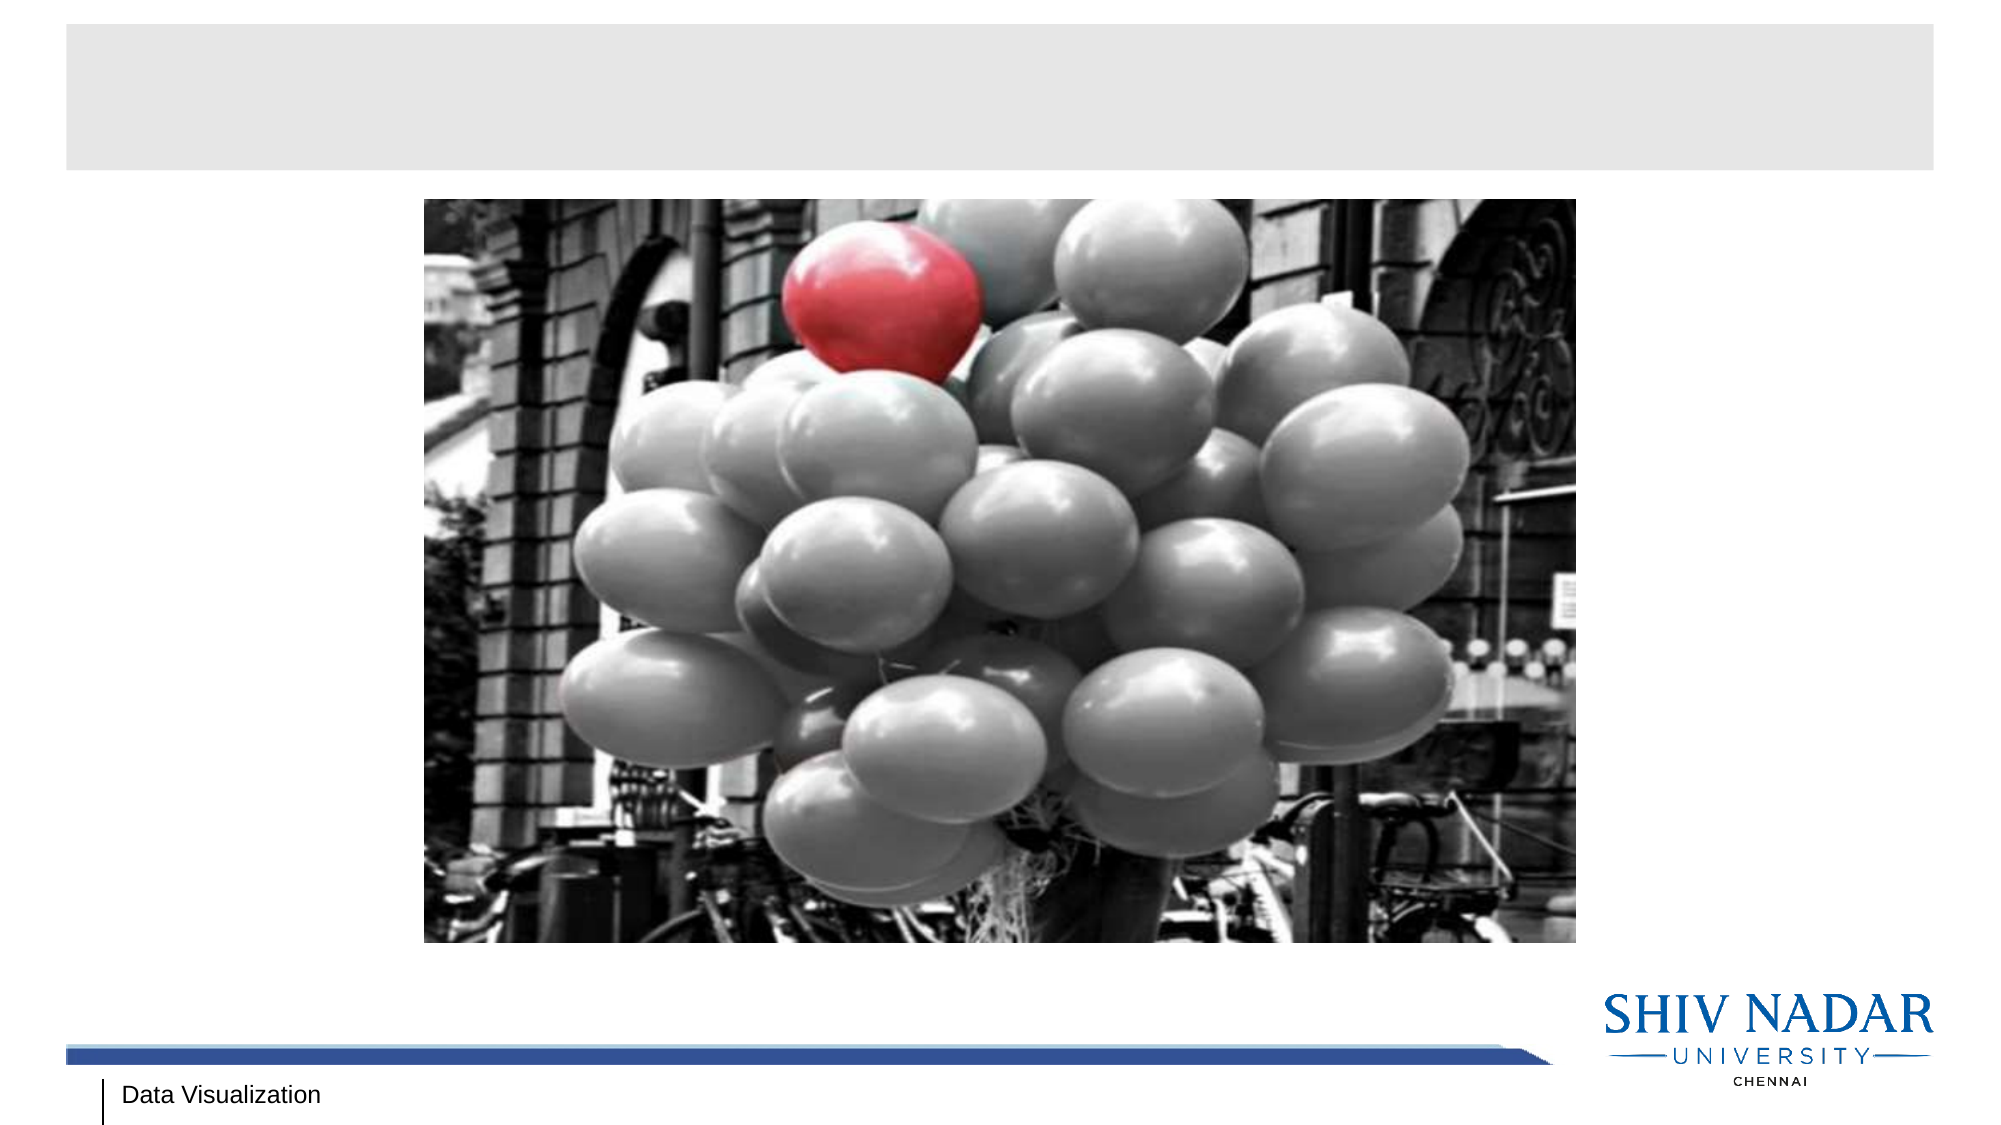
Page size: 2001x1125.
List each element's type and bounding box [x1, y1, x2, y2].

picture [1605, 994, 1934, 1086]
list [424, 199, 1576, 943]
picture [66, 1040, 1565, 1069]
